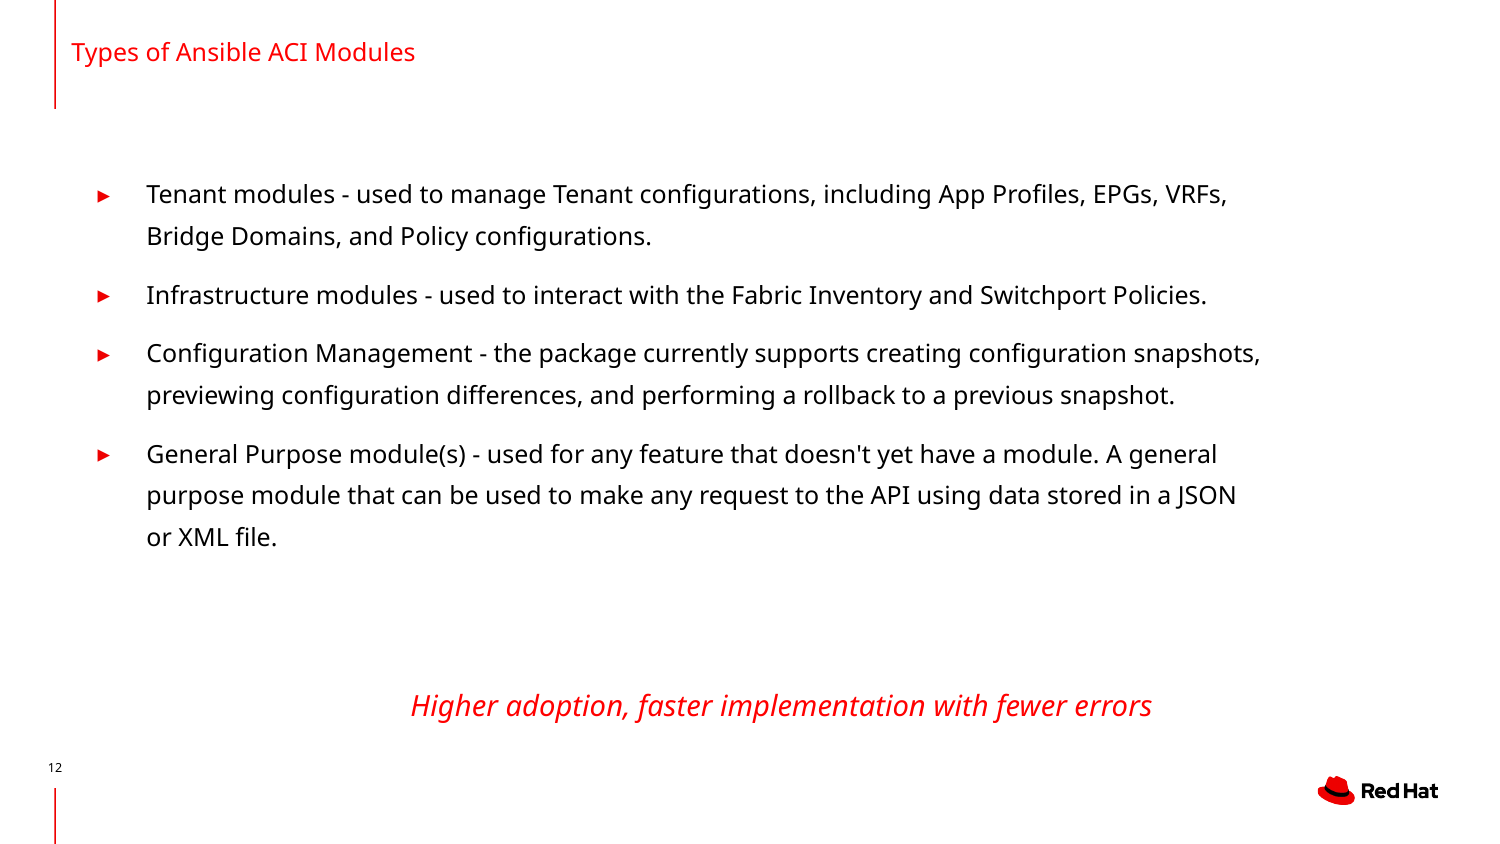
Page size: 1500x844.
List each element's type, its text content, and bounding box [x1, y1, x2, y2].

list Tenant modules - used to manage Tenant configurations, including App Profiles, EPGs, VRFs, Bridge Domains, and Policy configurations. Infrastructure modules - used to interact with the Fabric Inventory and Switchport Policies. Configuration Management - the package currently supports creating configuration snapshots, previewing configuration differences, and performing a rollback to a previous snapshot. General Purpose module(s) - used for any feature that doesn't yet have a module. A general purpose module that can be used to make any request to the API using data stored in a JSON or XML file. [71, 117, 1269, 650]
title Types of Ansible ACI Modules [71, 27, 1354, 96]
text_box Higher adoption, faster implementation with fewer errors [395, 671, 1500, 787]
picture [1317, 787, 1438, 805]
slide_number 12 [10, 759, 101, 777]
